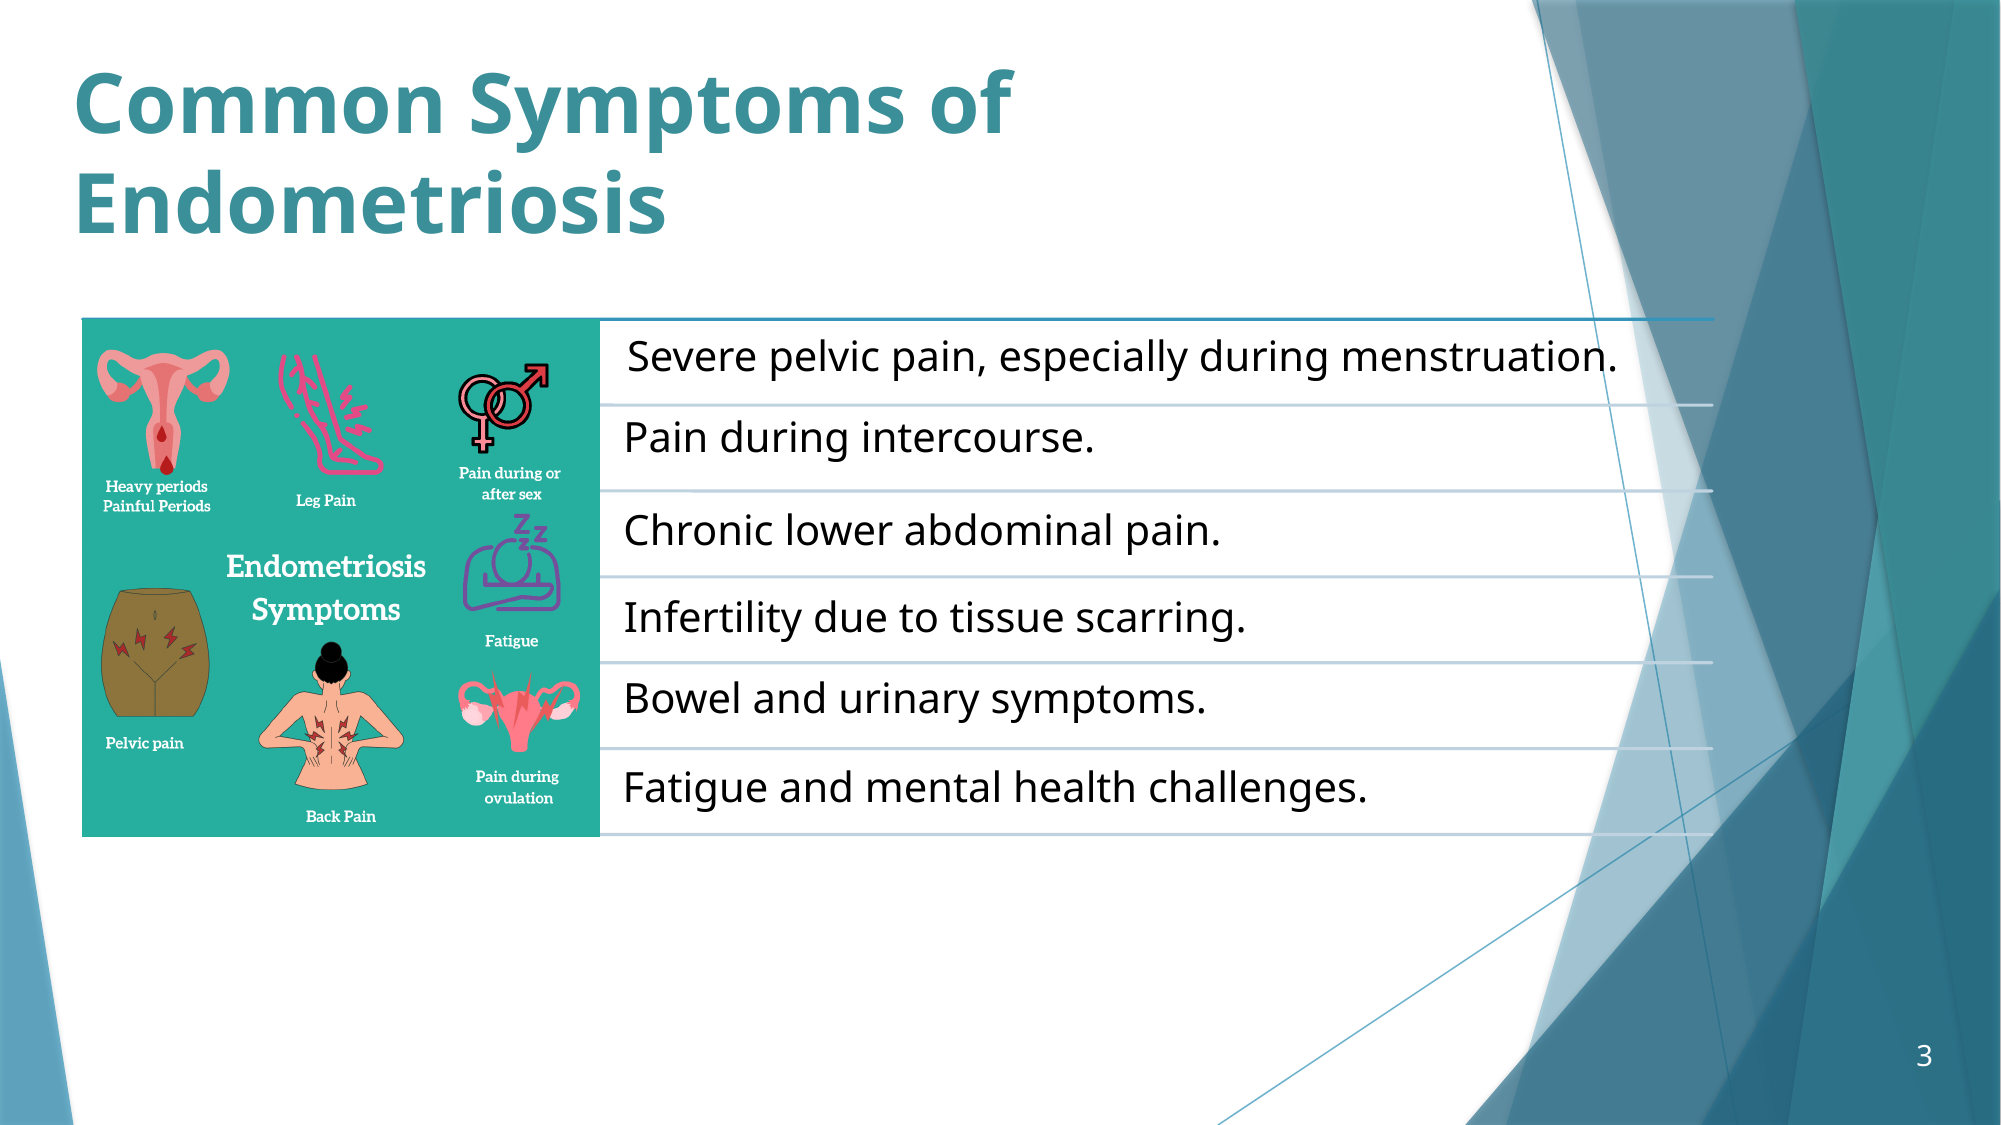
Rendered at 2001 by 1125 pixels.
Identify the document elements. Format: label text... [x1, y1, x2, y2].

slide_number 3 [1835, 1026, 1948, 1087]
picture [81, 318, 601, 838]
title Common Symptoms of Endometriosis [57, 42, 1547, 222]
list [601, 318, 1714, 840]
